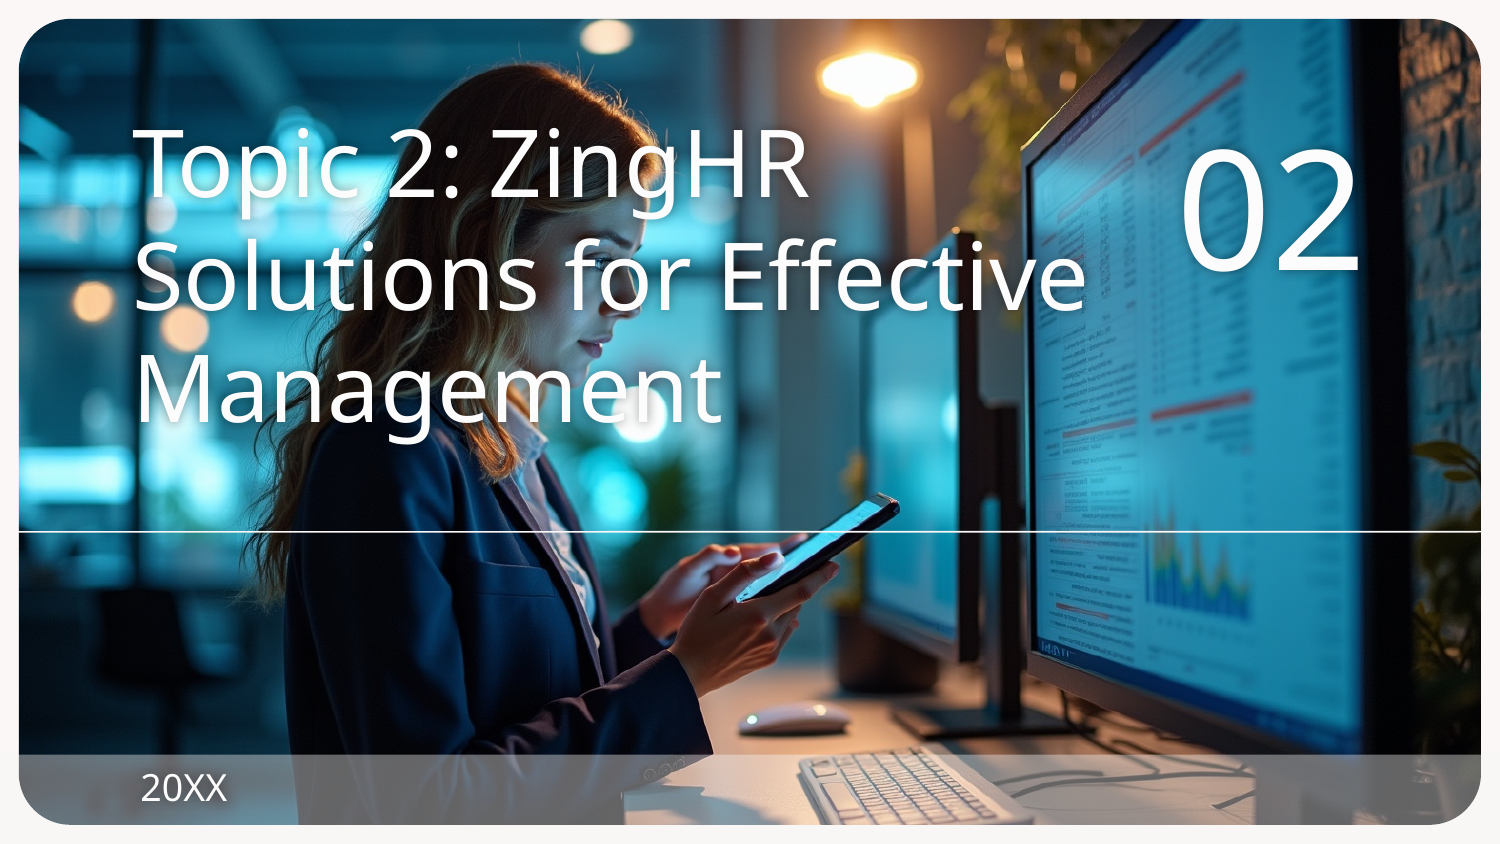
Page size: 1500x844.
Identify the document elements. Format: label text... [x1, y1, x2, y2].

text_box [18, 533, 1482, 754]
text_box [0, 754, 1500, 844]
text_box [140, 754, 283, 818]
title 02 [1112, 89, 1383, 325]
text_box [18, 18, 1482, 531]
title Topic 2: ZingHR Solutions for Effective Management [117, 89, 1143, 463]
